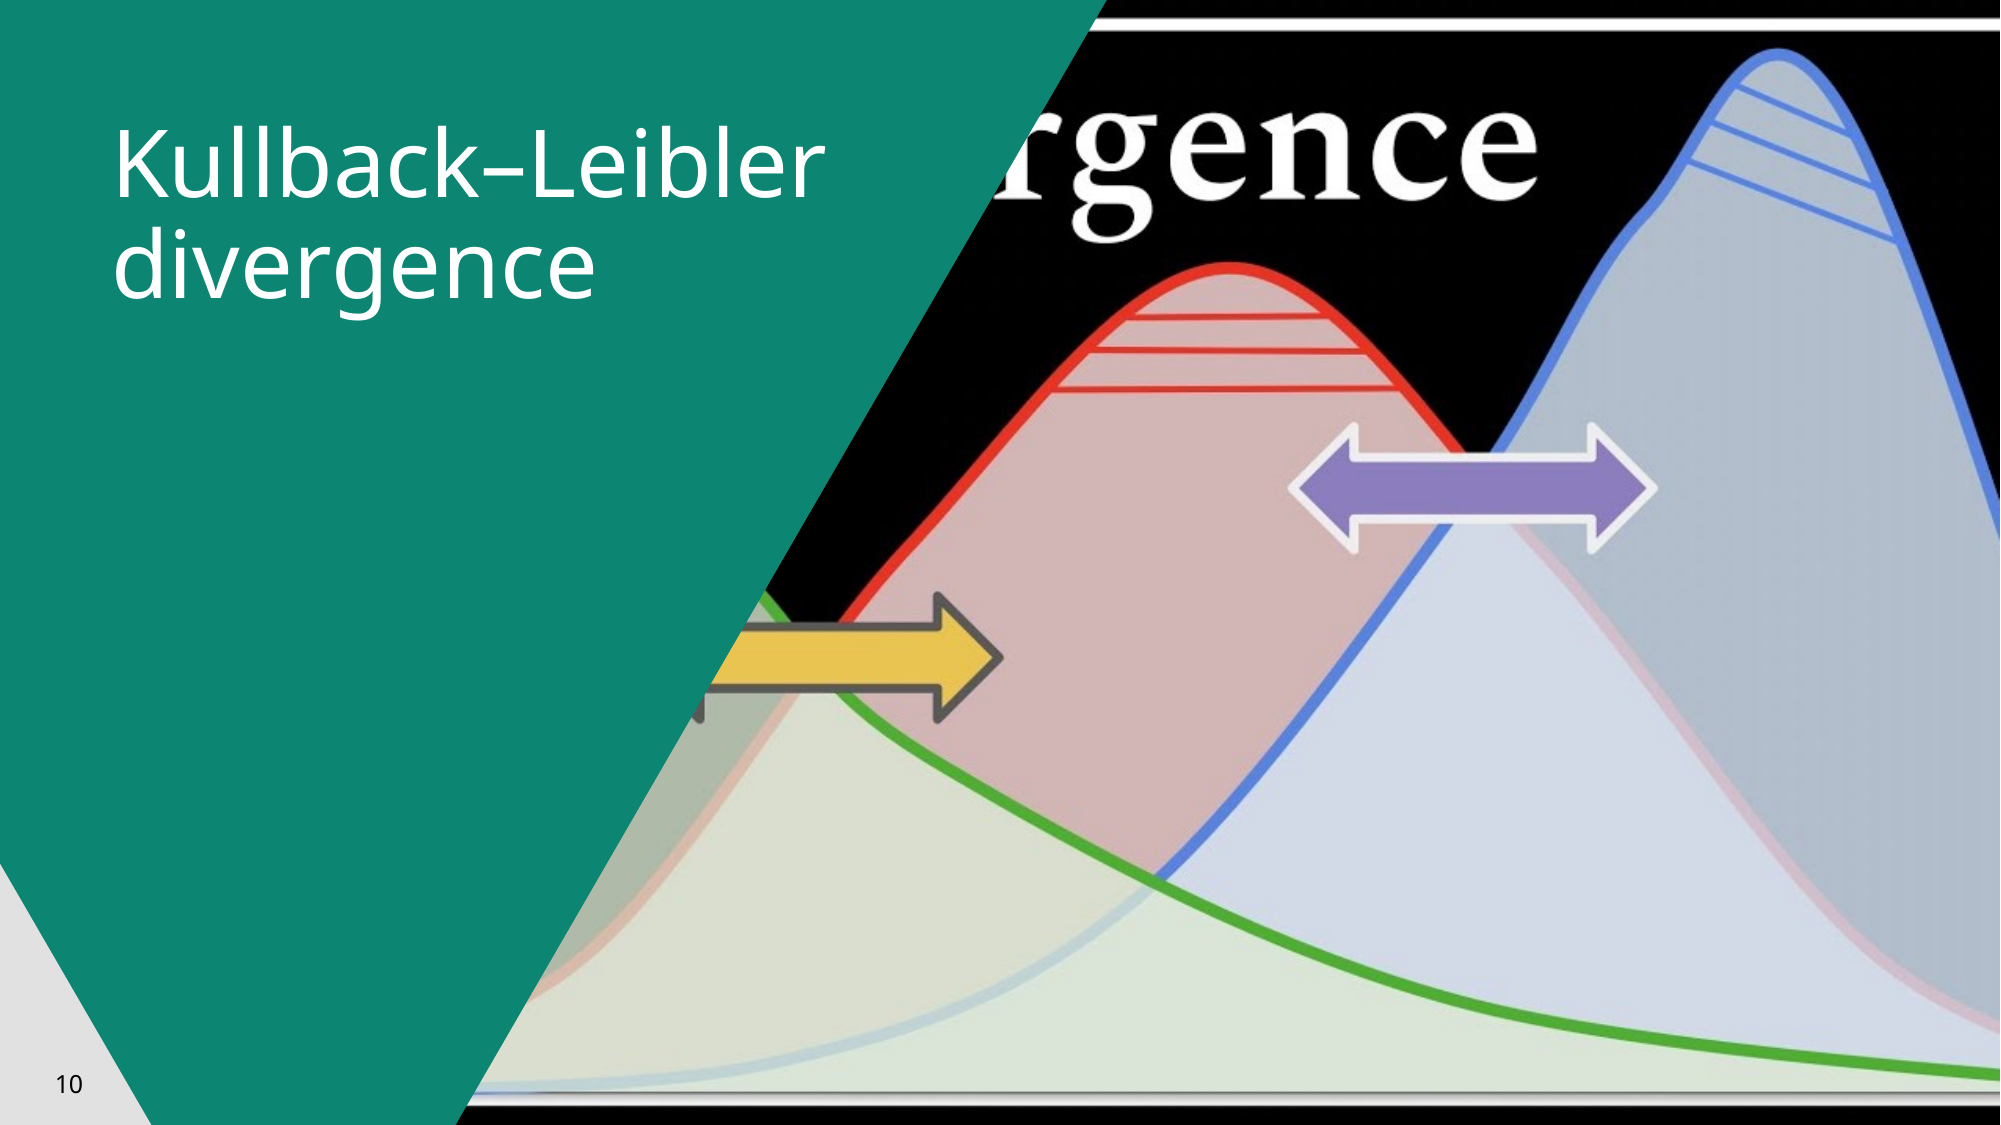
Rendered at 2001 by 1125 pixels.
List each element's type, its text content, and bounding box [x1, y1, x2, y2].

picture [454, 0, 2000, 1125]
title Kullback–Leibler divergence [96, 137, 454, 327]
slide_number 10 [39, 1065, 135, 1107]
